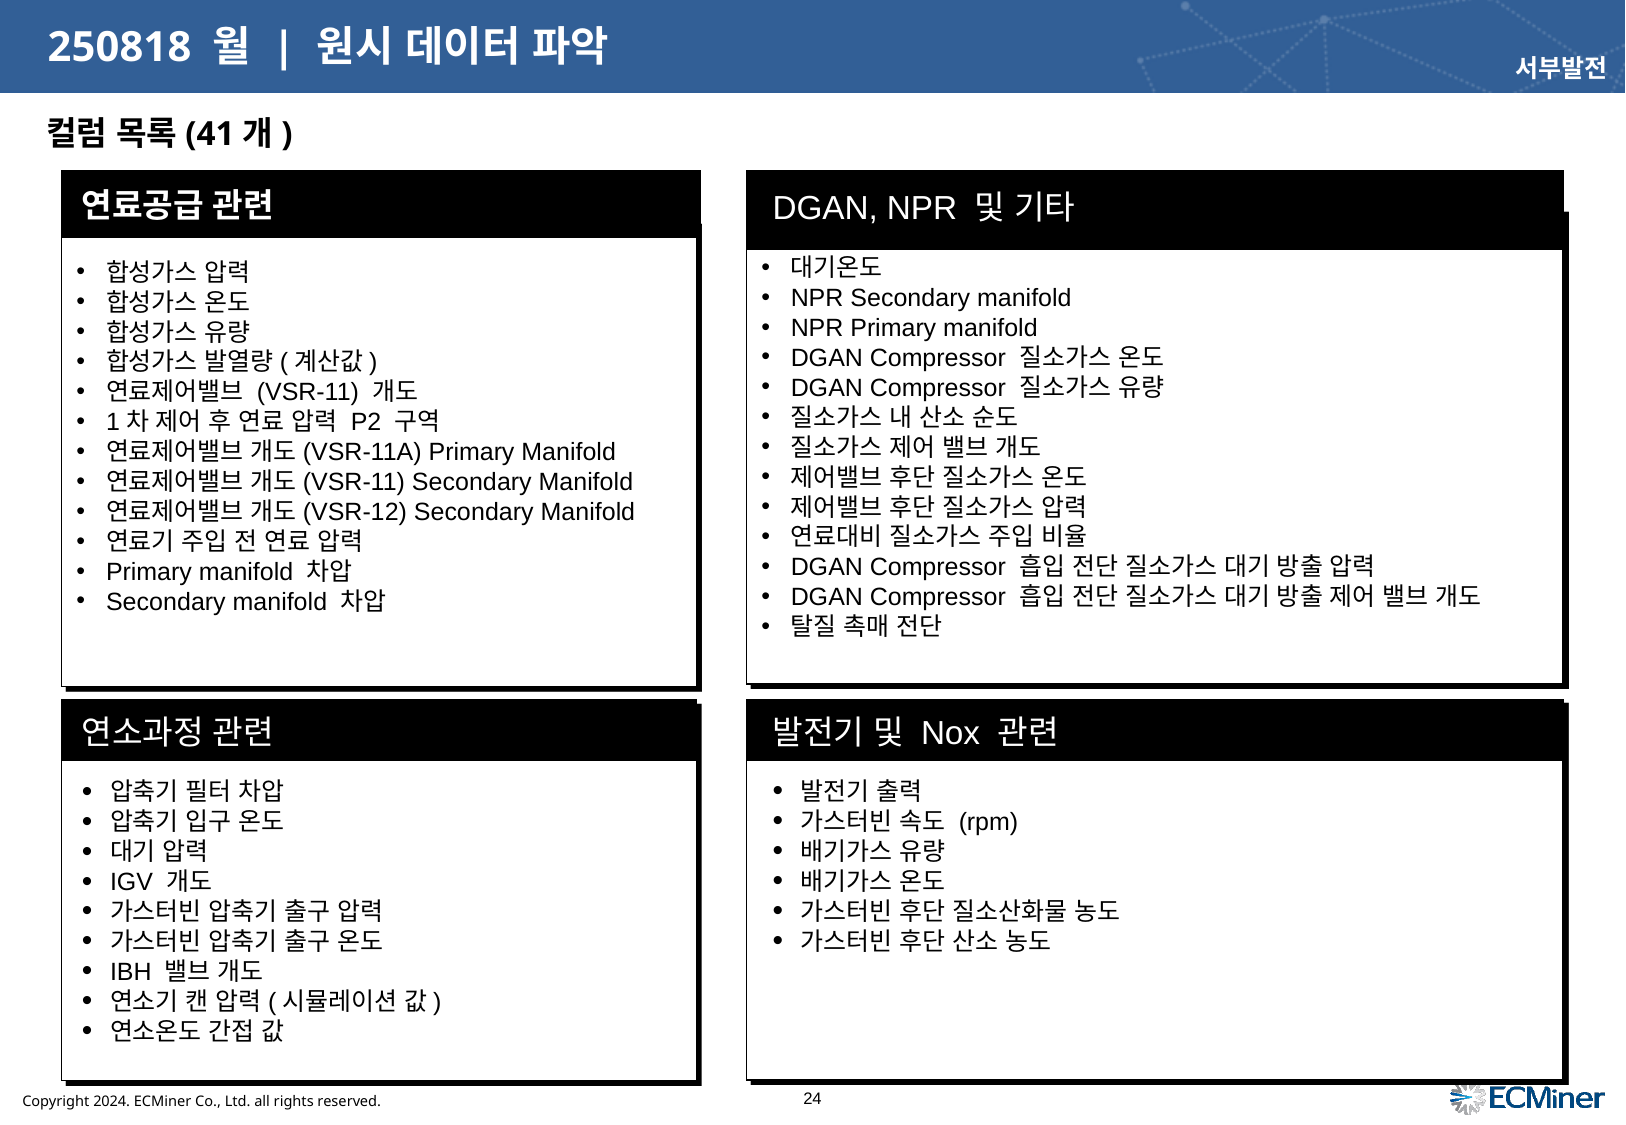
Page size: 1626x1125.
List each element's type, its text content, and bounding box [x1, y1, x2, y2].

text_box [746, 699, 1564, 1081]
list 서부발전 [1137, 44, 1622, 91]
text_box [61, 170, 701, 237]
text_box 연료공급 관련 [81, 183, 672, 224]
title 250818 월 | 원시 데이터 파악 [32, 12, 1435, 79]
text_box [61, 699, 697, 1081]
text_box 합성가스 압력 합성가스 온도 합성가스 유량 합성가스 발열량(계산값) 연료제어밸브 (VSR-11) 개도 1차 제어 후 연료 압력 P2 구역 연료제어밸브 개도(VSR-11A) Primary Manifold 연료제어밸브 개도(VSR-11) Secondary Manifold 연료제어밸브 개도(VSR-12) Secondary Manifold 연료기 주입 전 연료 압력 Primary manifold 차압 Secondary manifold 차압 [61, 237, 697, 687]
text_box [746, 170, 1564, 685]
list 컬럼 목록(41개) [34, 93, 1581, 160]
picture [1450, 1079, 1605, 1115]
picture [0, 0, 1625, 93]
